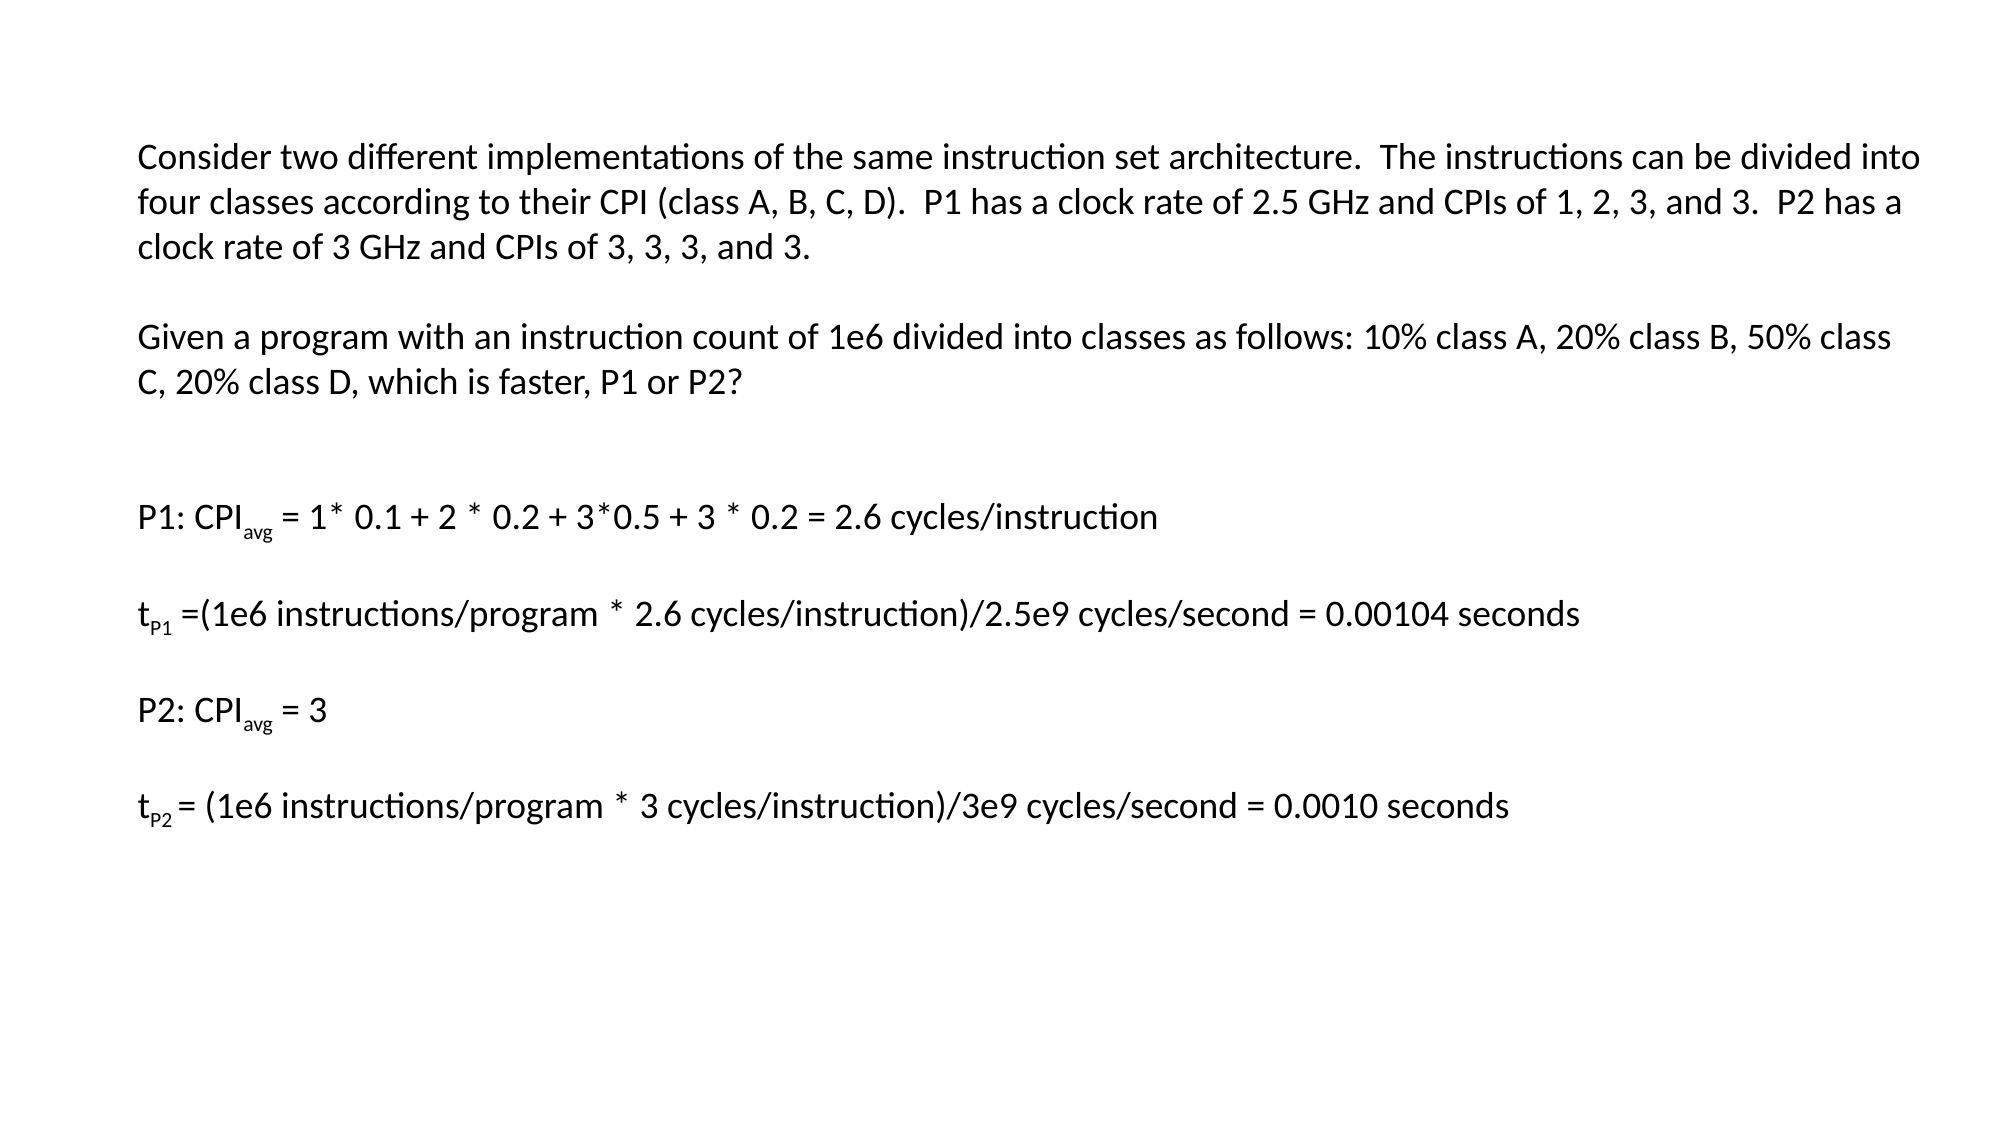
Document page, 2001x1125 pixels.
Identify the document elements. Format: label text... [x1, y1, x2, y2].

text_box Consider two different implementations of the same instruction set architecture. The instructions can be divided into four classes according to their CPI (class A, B, C, D). P1 has a clock rate of 2.5 GHz and CPIs of 1, 2, 3, and 3. P2 has a clock rate of 3 GHz and CPIs of 3, 3, 3, and 3. Given a program with an instruction count of 1e6 divided into classes as follows: 10% class A, 20% class B, 50% class C, 20% class D, which is faster, P1 or P2? P1: CPIavg = 1* 0.1 + 2 * 0.2 + 3*0.5 + 3 * 0.2 = 2.6 cycles/instruction tP1 =(1e6 instructions/program * 2.6 cycles/instruction)/2.5e9 cycles/second = 0.00104 seconds P2: CPIavg = 3 tP2 = (1e6 instructions/program * 3 cycles/instruction)/3e9 cycles/second = 0.0010 seconds [123, 124, 1945, 930]
